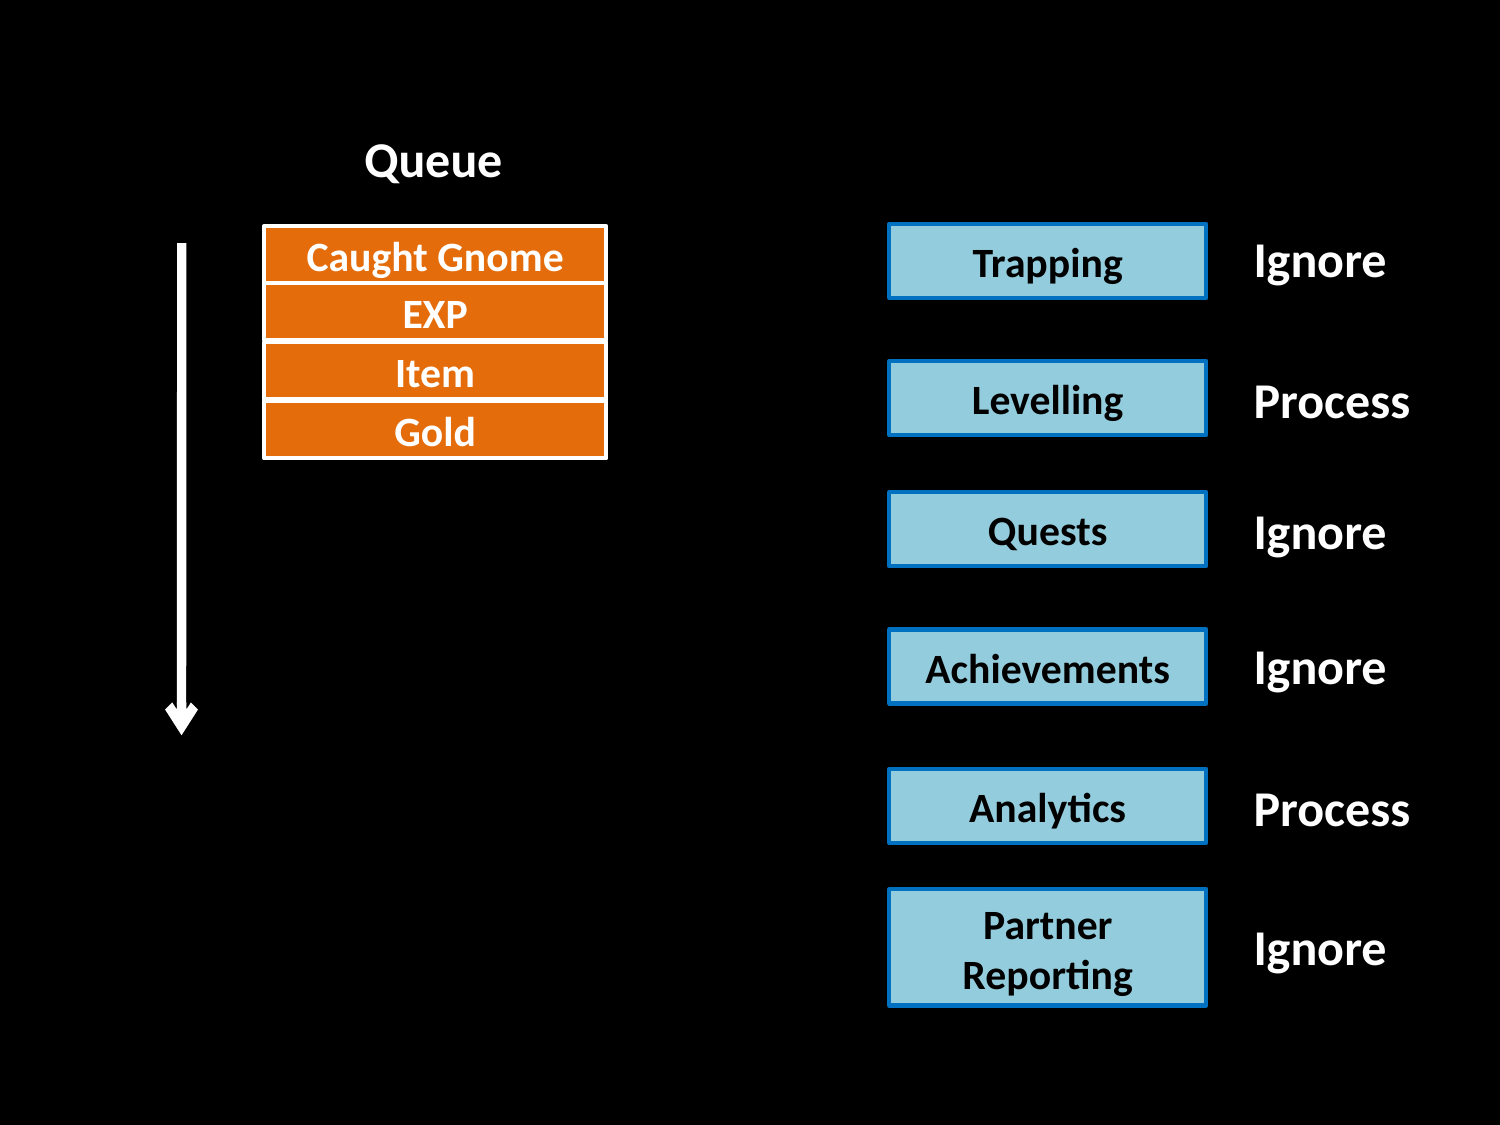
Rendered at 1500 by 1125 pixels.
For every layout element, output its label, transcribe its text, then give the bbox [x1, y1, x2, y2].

text_box Item [262, 340, 608, 399]
text_box Process [1238, 768, 1426, 844]
text_box Queue [349, 120, 518, 196]
text_box Trapping [887, 222, 1208, 300]
text_box Achievements [887, 627, 1208, 706]
text_box Process [1238, 361, 1426, 436]
text_box Ignore [1238, 492, 1402, 567]
text_box EXP [262, 281, 608, 340]
text_box Analytics [887, 767, 1208, 845]
text_box Ignore [1238, 627, 1402, 703]
text_box Gold [262, 399, 608, 460]
text_box Ignore [1238, 908, 1402, 984]
text_box Partner Reporting [887, 887, 1208, 1008]
text_box Levelling [887, 359, 1208, 437]
text_box Quests [887, 490, 1208, 568]
text_box Caught Gnome [262, 224, 608, 281]
text_box Ignore [1238, 219, 1402, 295]
